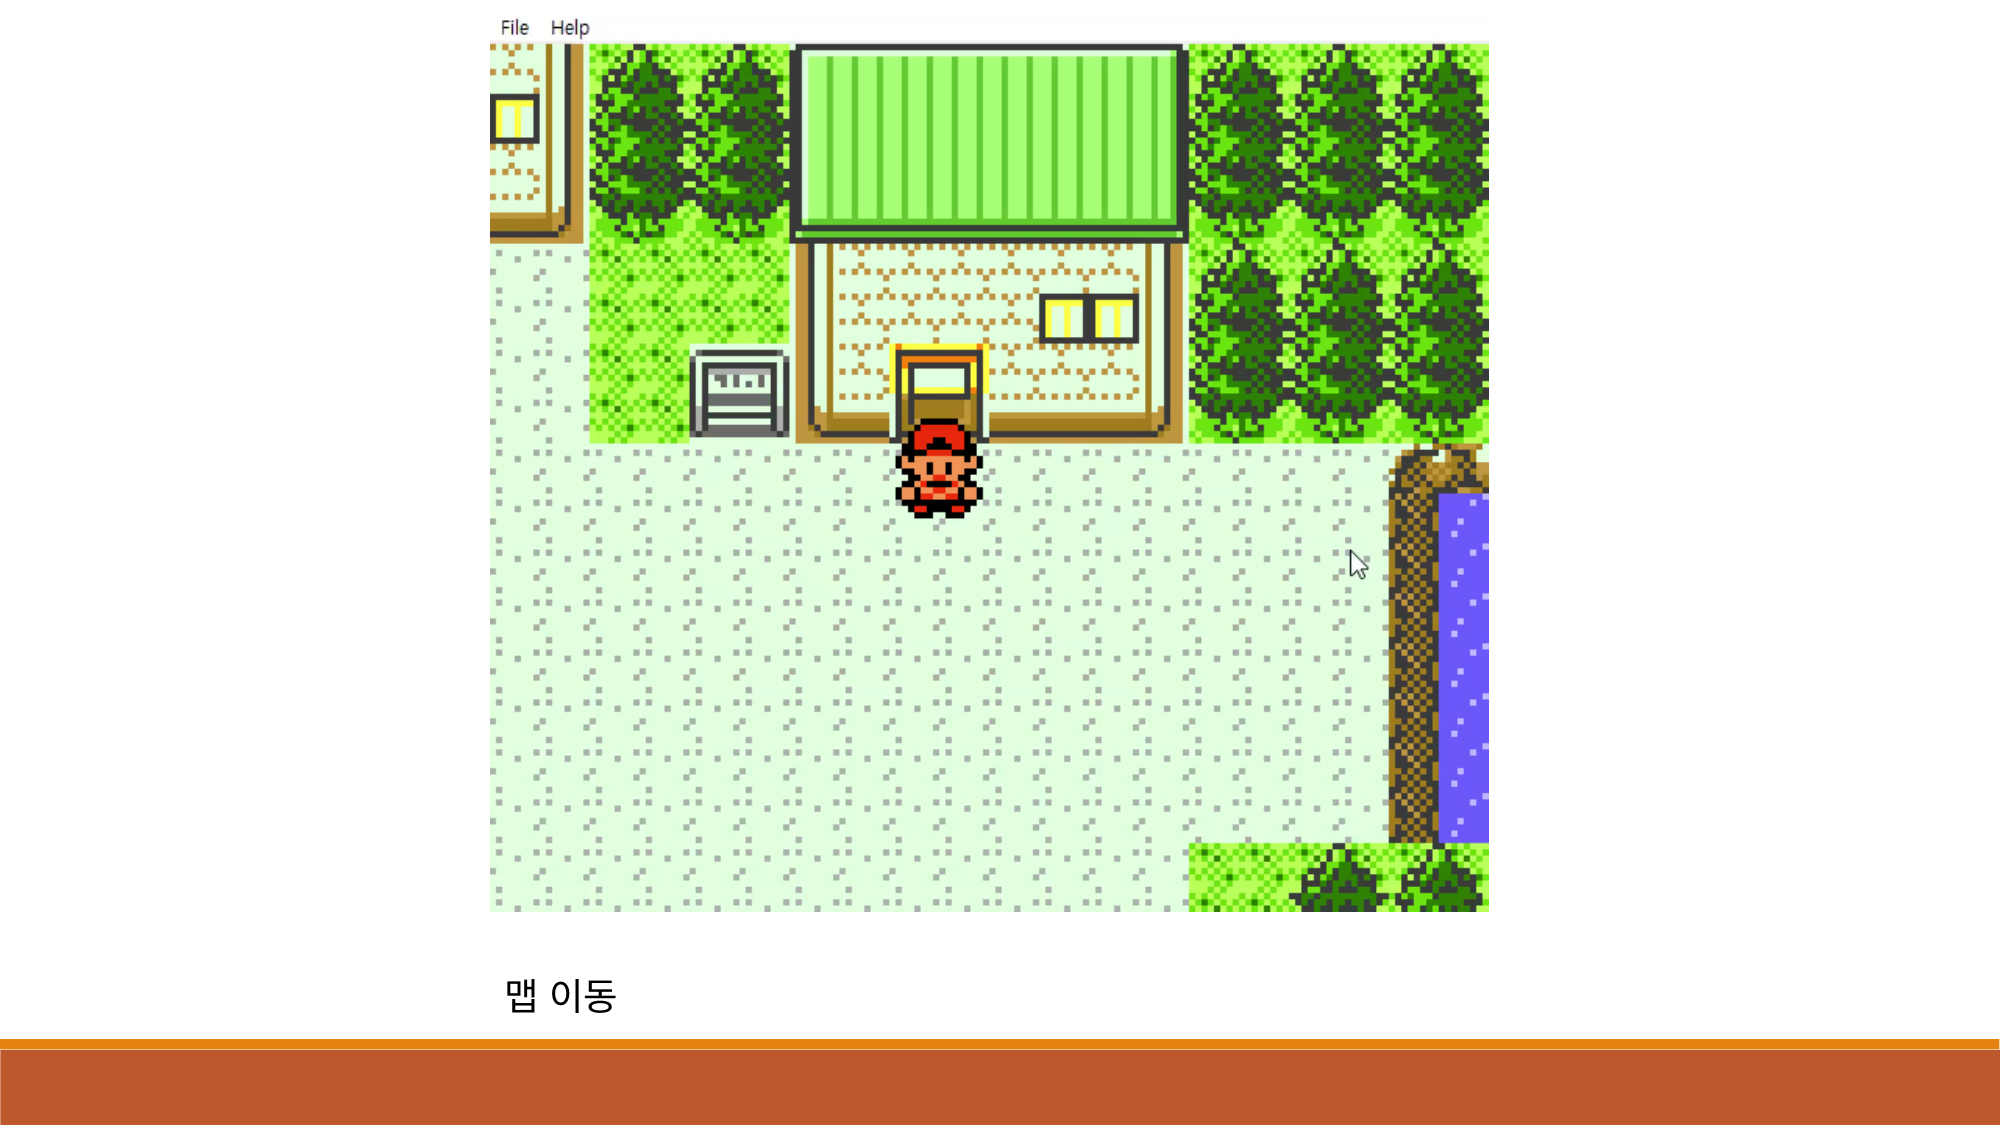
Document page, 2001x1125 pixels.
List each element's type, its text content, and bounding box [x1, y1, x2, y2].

text_box 맵 이동 [489, 965, 1490, 1026]
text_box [489, 11, 1491, 913]
